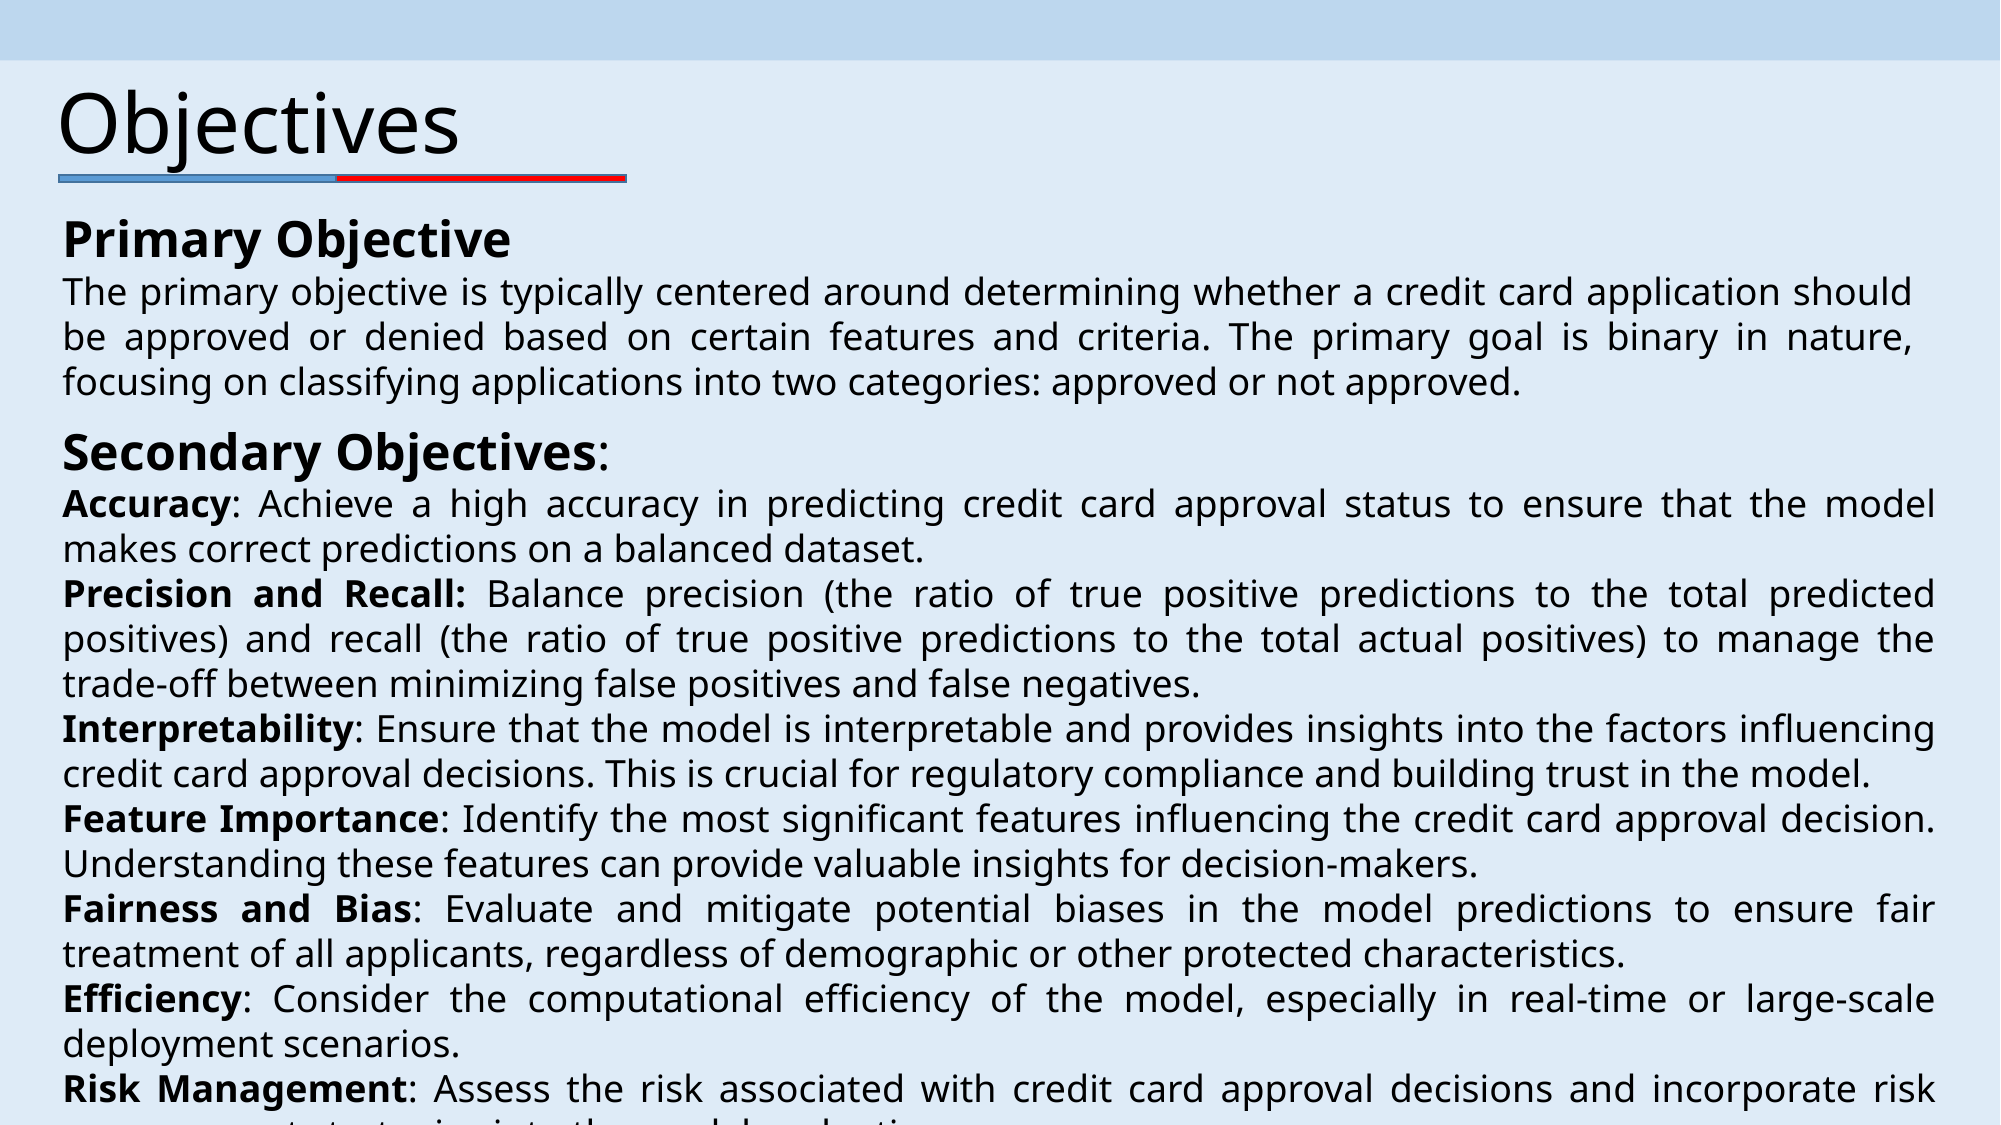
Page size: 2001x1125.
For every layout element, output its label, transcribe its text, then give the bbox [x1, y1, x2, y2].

text_box [58, 174, 335, 183]
text_box Objectives [41, 62, 1837, 178]
text_box [0, 0, 2000, 61]
text_box Primary Objective The primary objective is typically centered around determining whether a credit card application should be approved or denied based on certain features and criteria. The primary goal is binary in nature, focusing on classifying applications into two categories: approved or not approved. [47, 200, 1930, 411]
text_box Secondary Objectives: Accuracy: Achieve a high accuracy in predicting credit card approval status to ensure that the model makes correct predictions on a balanced dataset. Precision and Recall: Balance precision (the ratio of true positive predictions to the total predicted positives) and recall (the ratio of true positive predictions to the total actual positives) to manage the trade-off between minimizing false positives and false negatives. Interpretability: Ensure that the model is interpretable and provides insights into the factors influencing credit card approval decisions. This is crucial for regulatory compliance and building trust in the model. Feature Importance: Identify the most significant features influencing the credit card approval decision. Understanding these features can provide valuable insights for decision-makers. Fairness and Bias: Evaluate and mitigate potential biases in the model predictions to ensure fair treatment of all applicants, regardless of demographic or other protected characteristics. Efficiency: Consider the computational efficiency of the model, especially in real-time or large-scale deployment scenarios. Risk Management: Assess the risk associated with credit card approval decisions and incorporate risk management strategies into the model evaluation. [47, 412, 1953, 1125]
text_box [335, 174, 627, 183]
